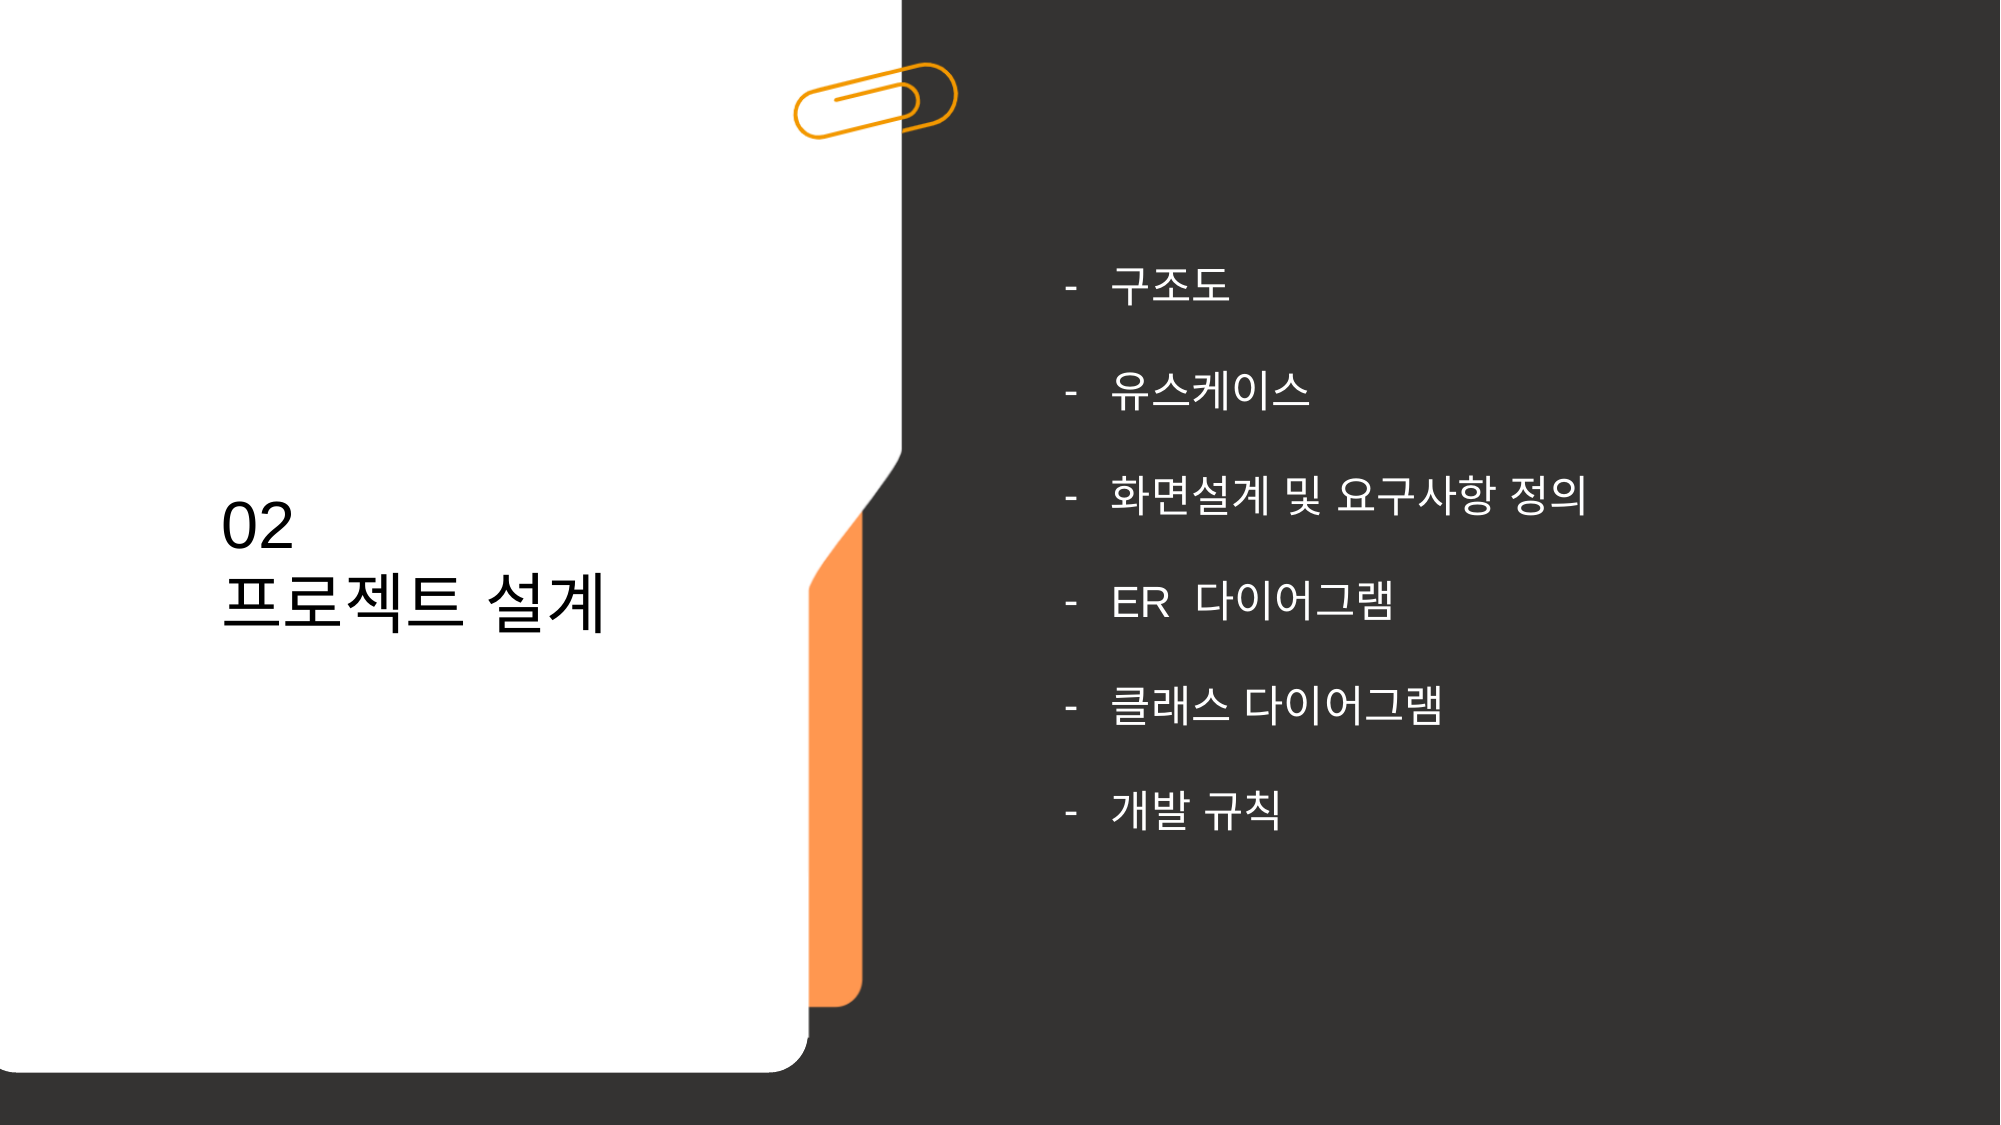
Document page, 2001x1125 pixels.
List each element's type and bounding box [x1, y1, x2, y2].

text_box [113, 146, 1937, 995]
text_box [0, 0, 2000, 1125]
